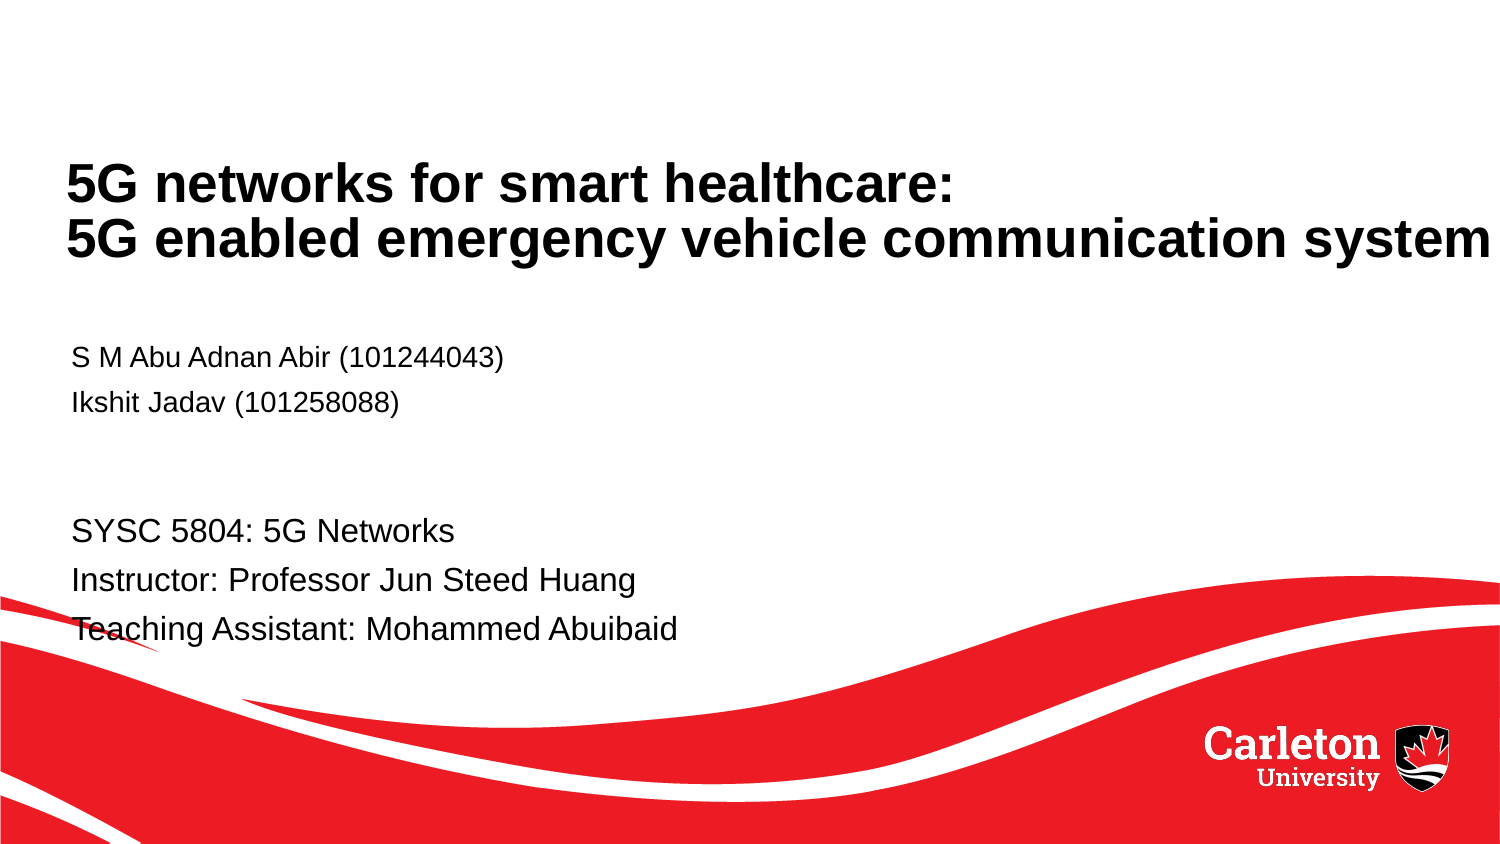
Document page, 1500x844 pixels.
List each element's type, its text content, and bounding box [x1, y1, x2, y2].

title 5G networks for smart healthcare: 5G enabled emergency vehicle communication system [66, 103, 1500, 269]
subtitle S M Abu Adnan Abir (101244043) Ikshit Jadav (101258088) SYSC 5804: 5G Networks Instructor: Professor Jun Steed Huang Teaching Assistant: Mohammed Abuibaid [70, 343, 1429, 741]
picture [0, 0, 1500, 844]
